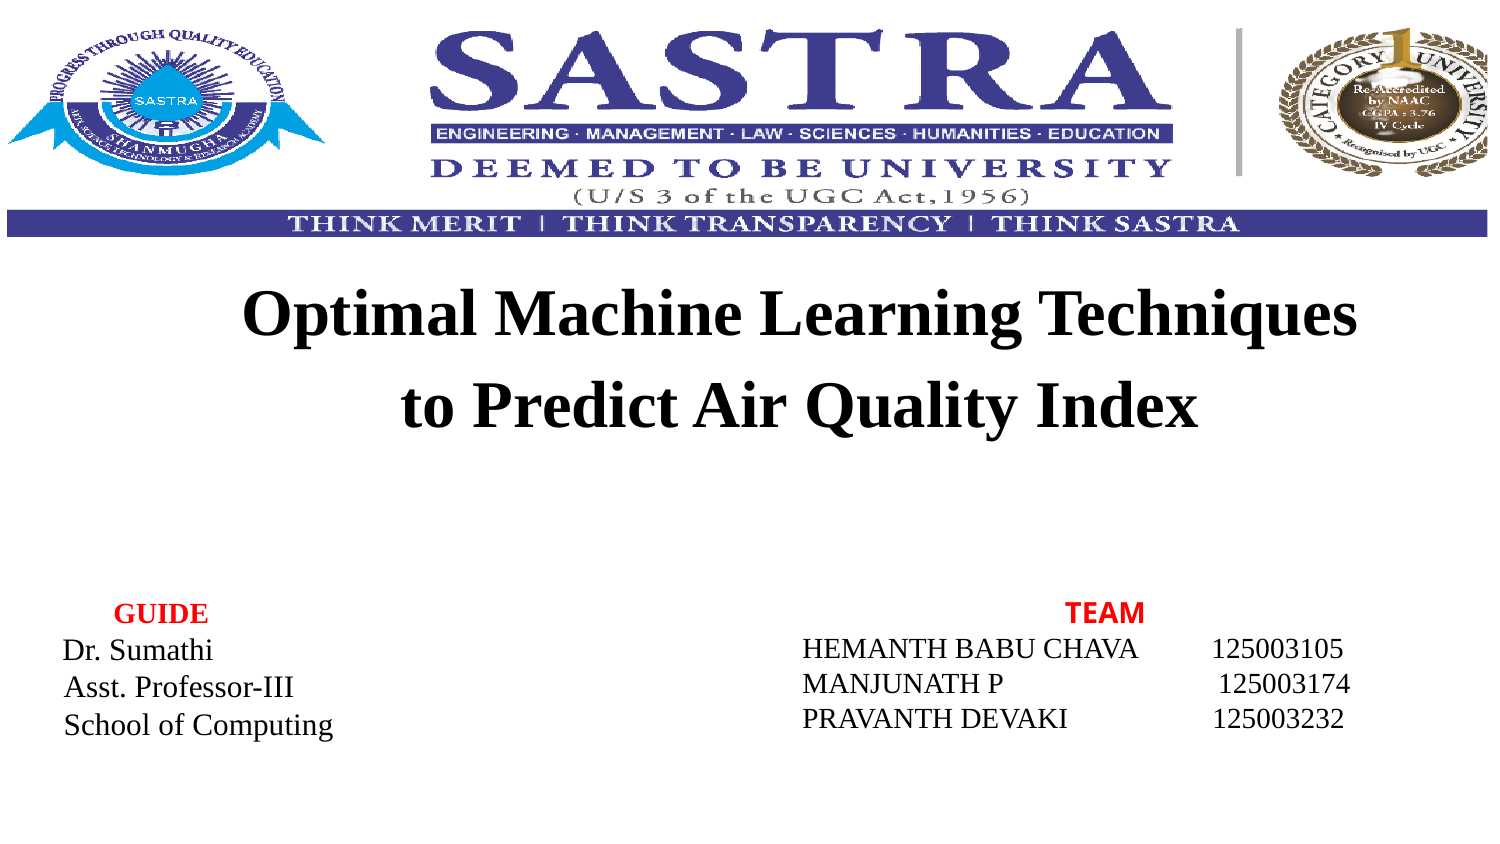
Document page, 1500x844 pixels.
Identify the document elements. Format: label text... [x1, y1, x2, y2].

text_box TEAM HEMANTH BABU CHAVA 125003105 MANJUNATH P 125003174 PRAVANTH DEVAKI 125003232 [779, 579, 1425, 749]
text_box GUIDE Dr. Sumathi Asst. Professor-III School of Computing [33, 579, 651, 757]
picture [0, 4, 1488, 248]
title Optimal Machine Learning Techniques to Predict Air Quality Index [206, 264, 1394, 433]
